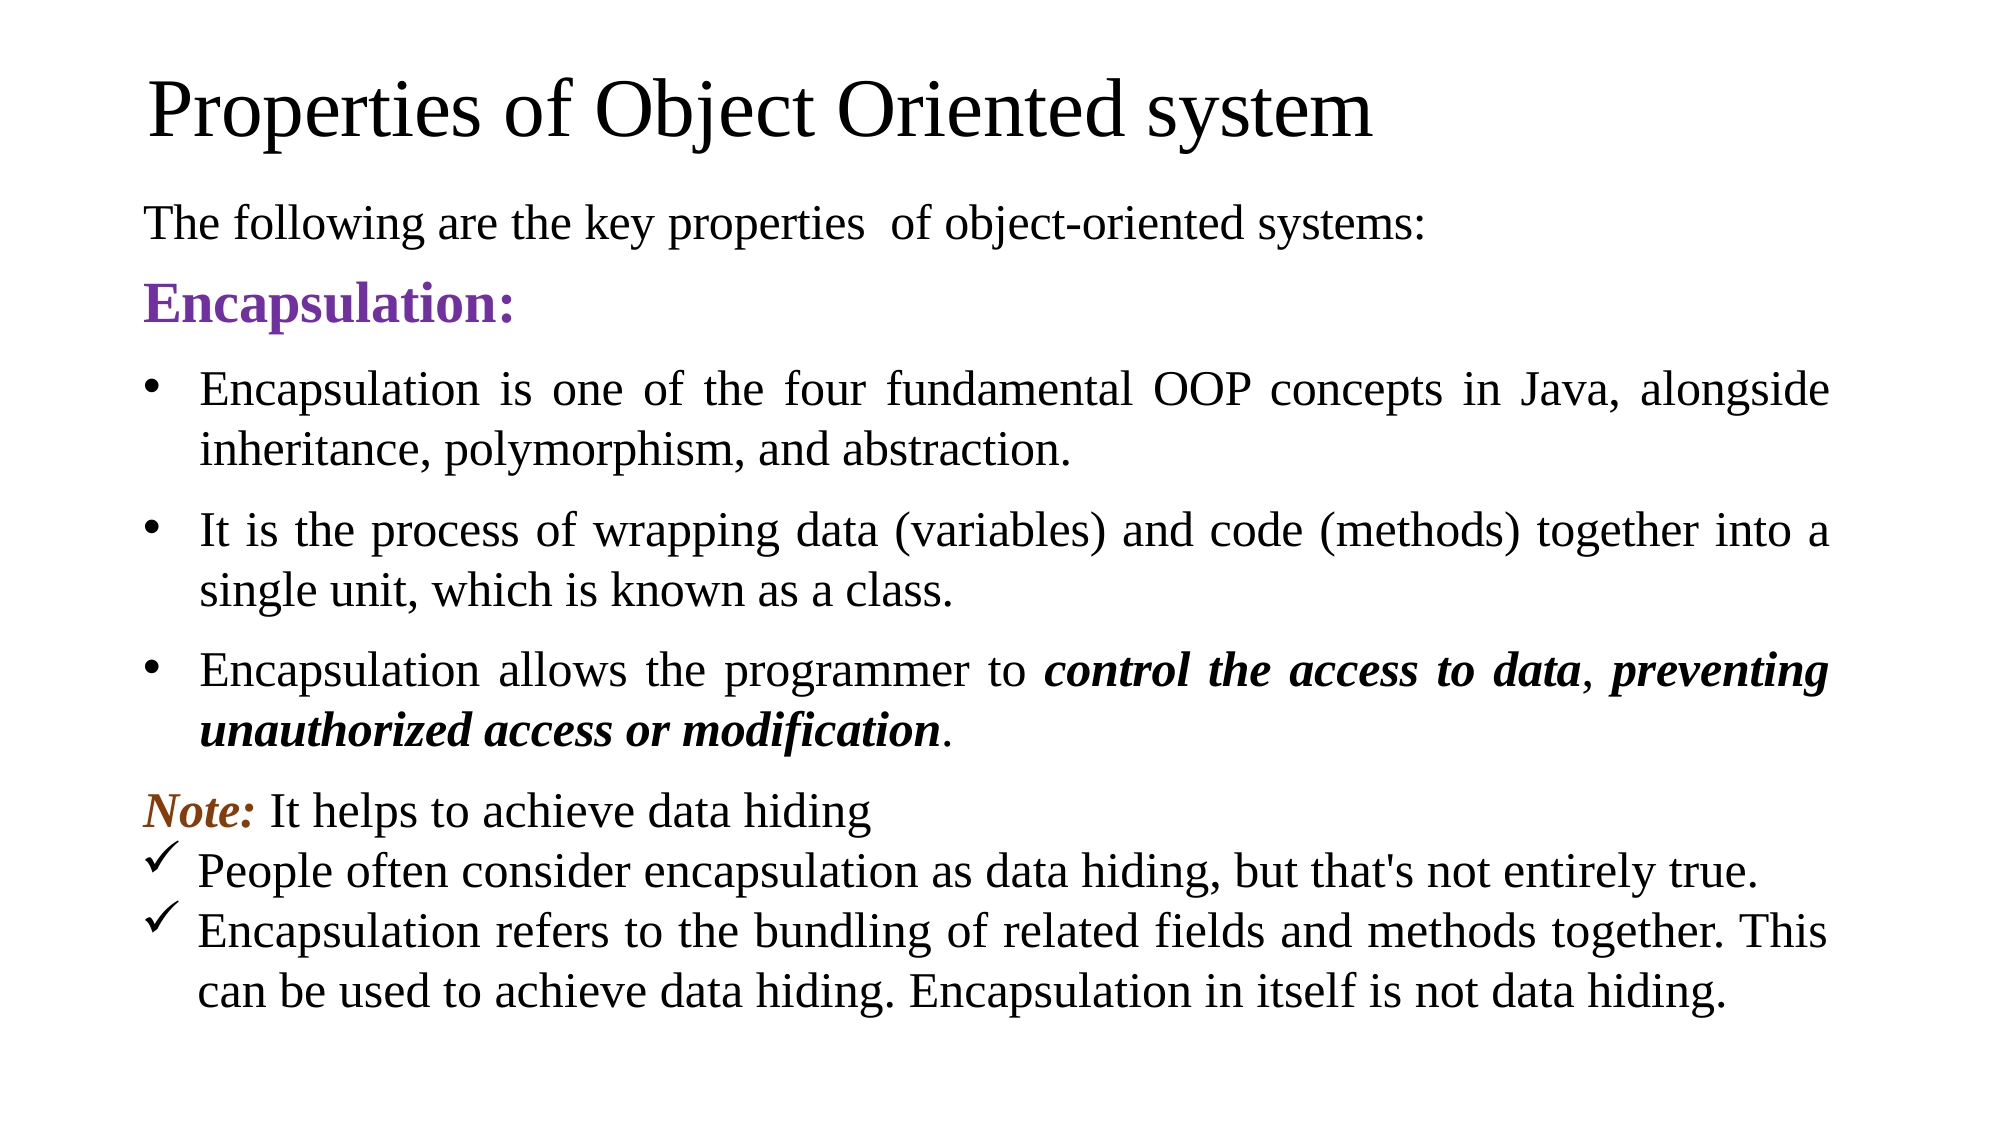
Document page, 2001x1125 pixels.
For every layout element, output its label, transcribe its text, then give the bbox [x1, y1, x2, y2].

text_box The following are the key properties of object-oriented systems: Encapsulation: Encapsulation is one of the four fundamental OOP concepts in Java, alongside inheritance, polymorphism, and abstraction. It is the process of wrapping data (variables) and code (methods) together into a single unit, which is known as a class. Encapsulation allows the programmer to control the access to data, preventing unauthorized access or modification. Note: It helps to achieve data hiding People often consider encapsulation as data hiding, but that's not entirely true. Encapsulation refers to the bundling of related fields and methods together. This can be used to achieve data hiding. Encapsulation in itself is not data hiding. [141, 187, 1879, 1018]
title Properties of Object Oriented system [145, 6, 1512, 187]
